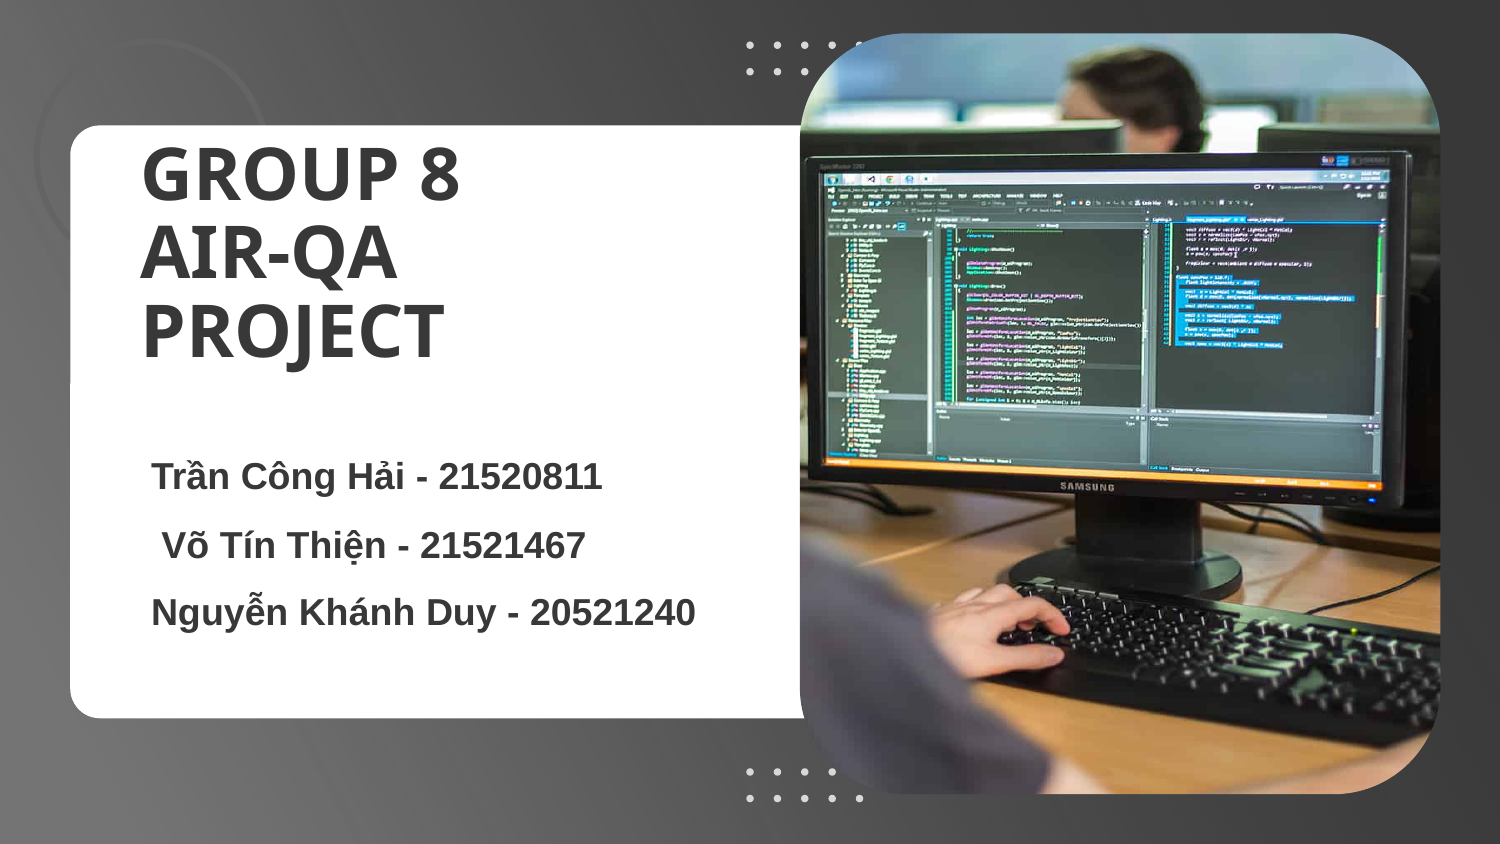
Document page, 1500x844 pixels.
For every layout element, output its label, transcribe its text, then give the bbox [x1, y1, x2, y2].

text_box Võ Tín Thiện - 21521467 [146, 520, 794, 581]
picture [799, 33, 1441, 795]
text_box Nguyễn Khánh Duy - 20521240 [136, 588, 794, 649]
title GROUP 8 AIR-QA PROJECT [125, 192, 701, 389]
text_box Trần Công Hải - 21520811 [136, 451, 776, 512]
